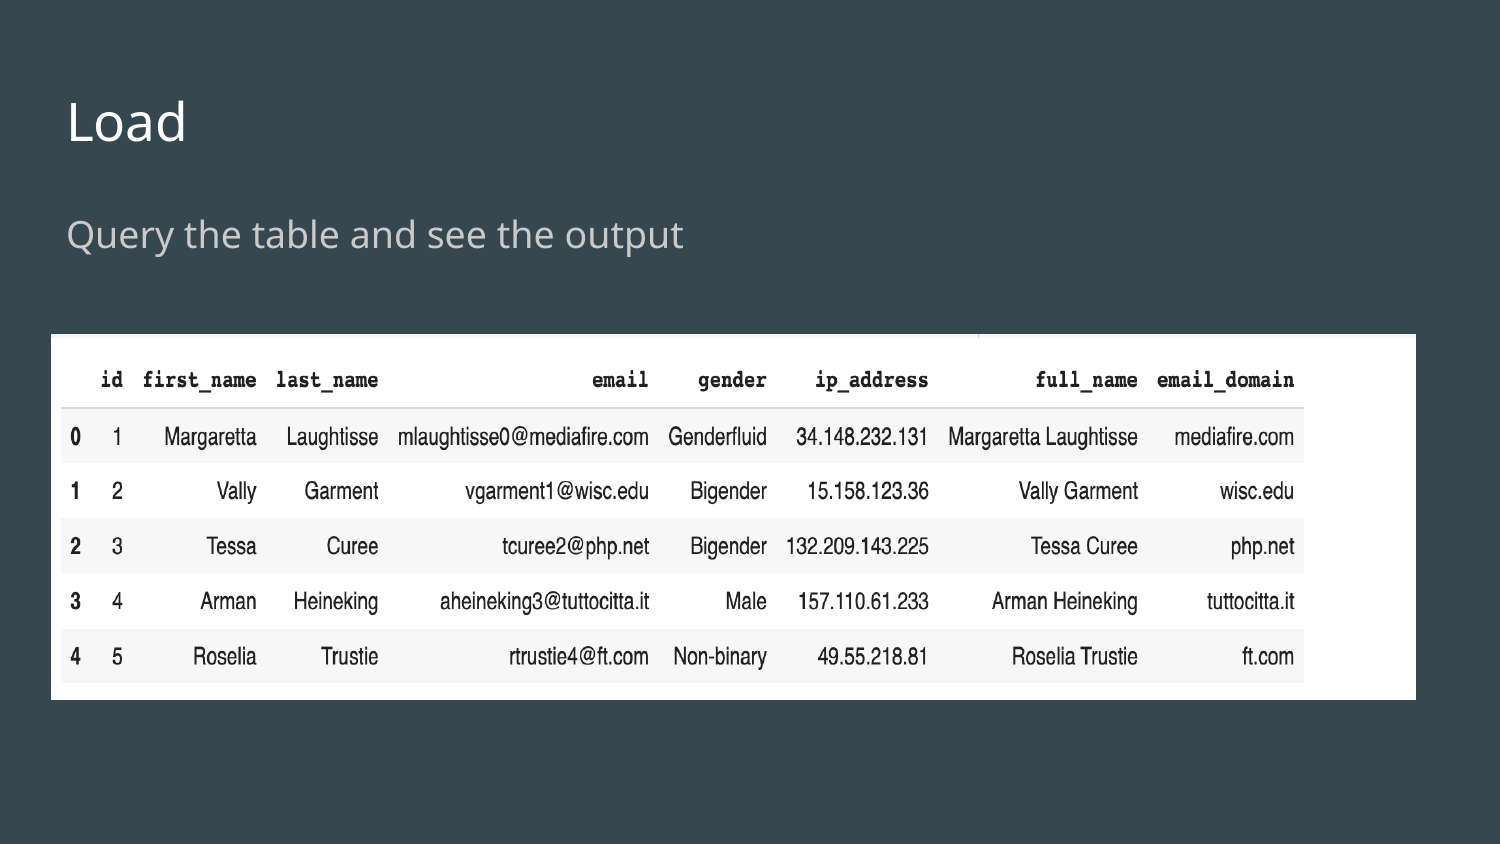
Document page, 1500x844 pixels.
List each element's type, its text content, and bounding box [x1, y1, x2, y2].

list Query the table and see the output [51, 189, 1449, 750]
picture [50, 334, 1416, 700]
title Load [51, 72, 1449, 167]
